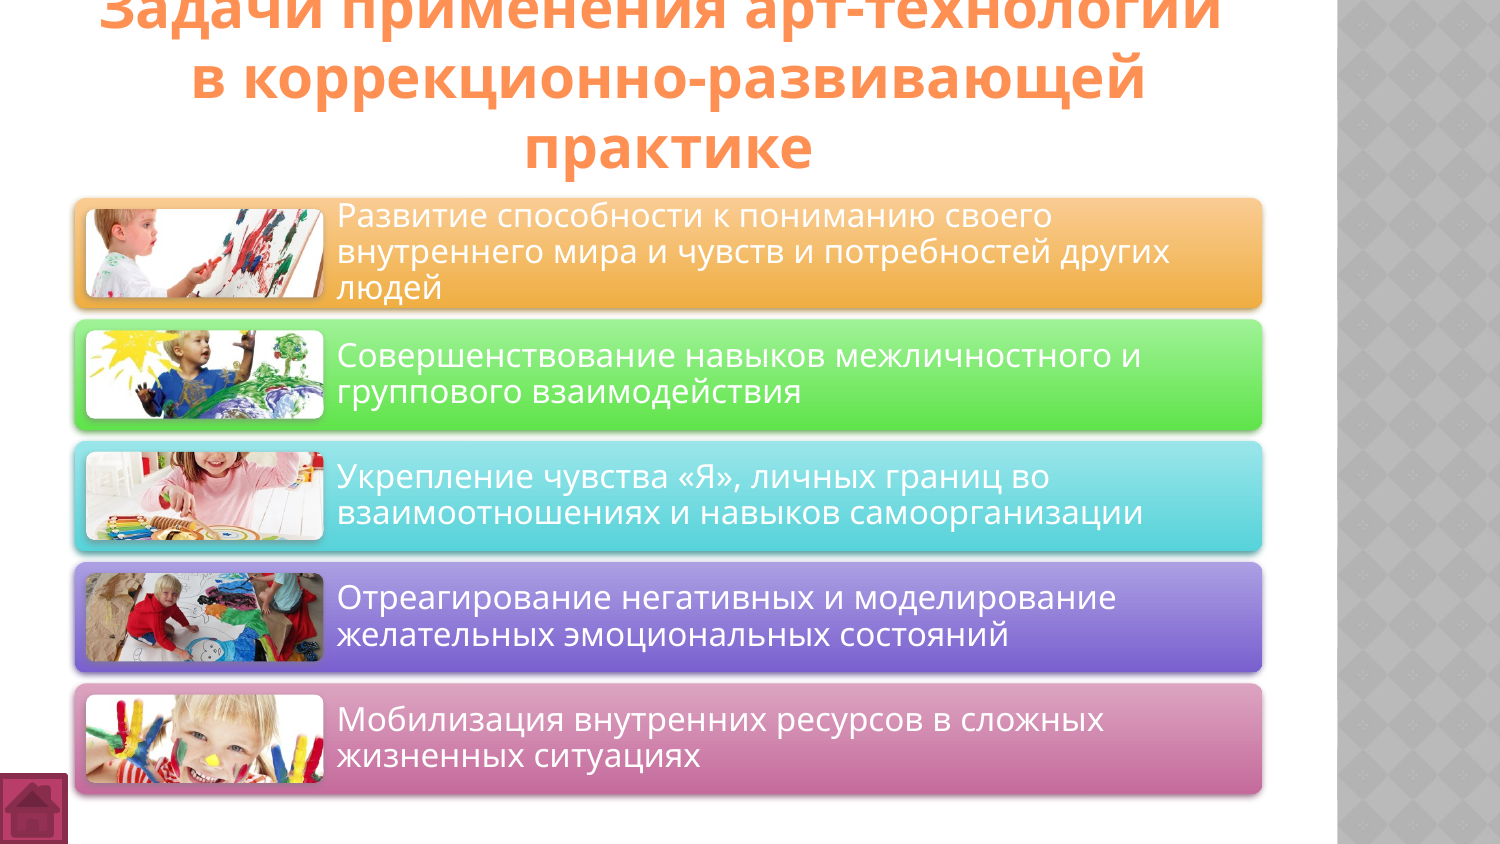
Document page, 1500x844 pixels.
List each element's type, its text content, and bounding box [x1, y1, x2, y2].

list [74, 197, 1263, 795]
text_box [0, 773, 68, 844]
title Задачи применения арт-технологий в коррекционно-развивающей практике [75, 39, 1263, 180]
